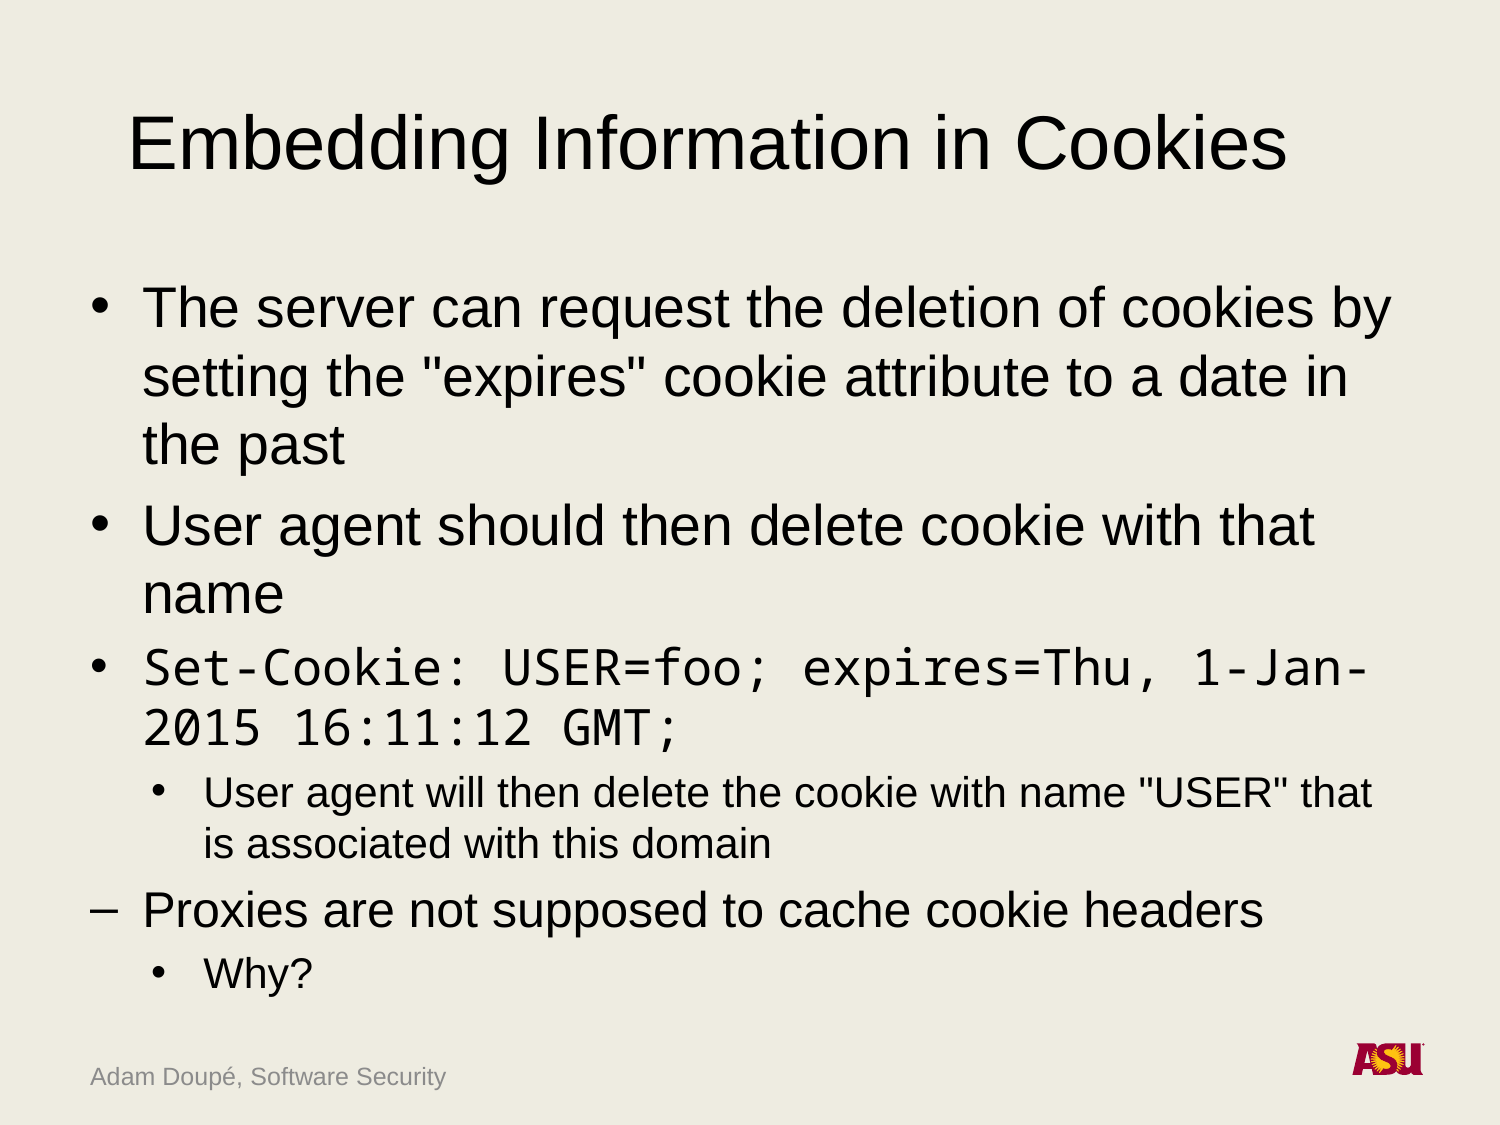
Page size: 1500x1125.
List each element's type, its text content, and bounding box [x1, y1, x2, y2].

title Embedding Information in Cookies [75, 45, 1425, 233]
list The server can request the deletion of cookies by setting the "expires" cookie attribute to a date in the past User agent should then delete cookie with that name Set-Cookie: USER=foo; expires=Thu, 1-Jan-2015 16:11:12 GMT; User agent will then delete the cookie with name "USER" that is associated with this domain Proxies are not supposed to cache cookie headers Why? [75, 262, 1425, 1005]
